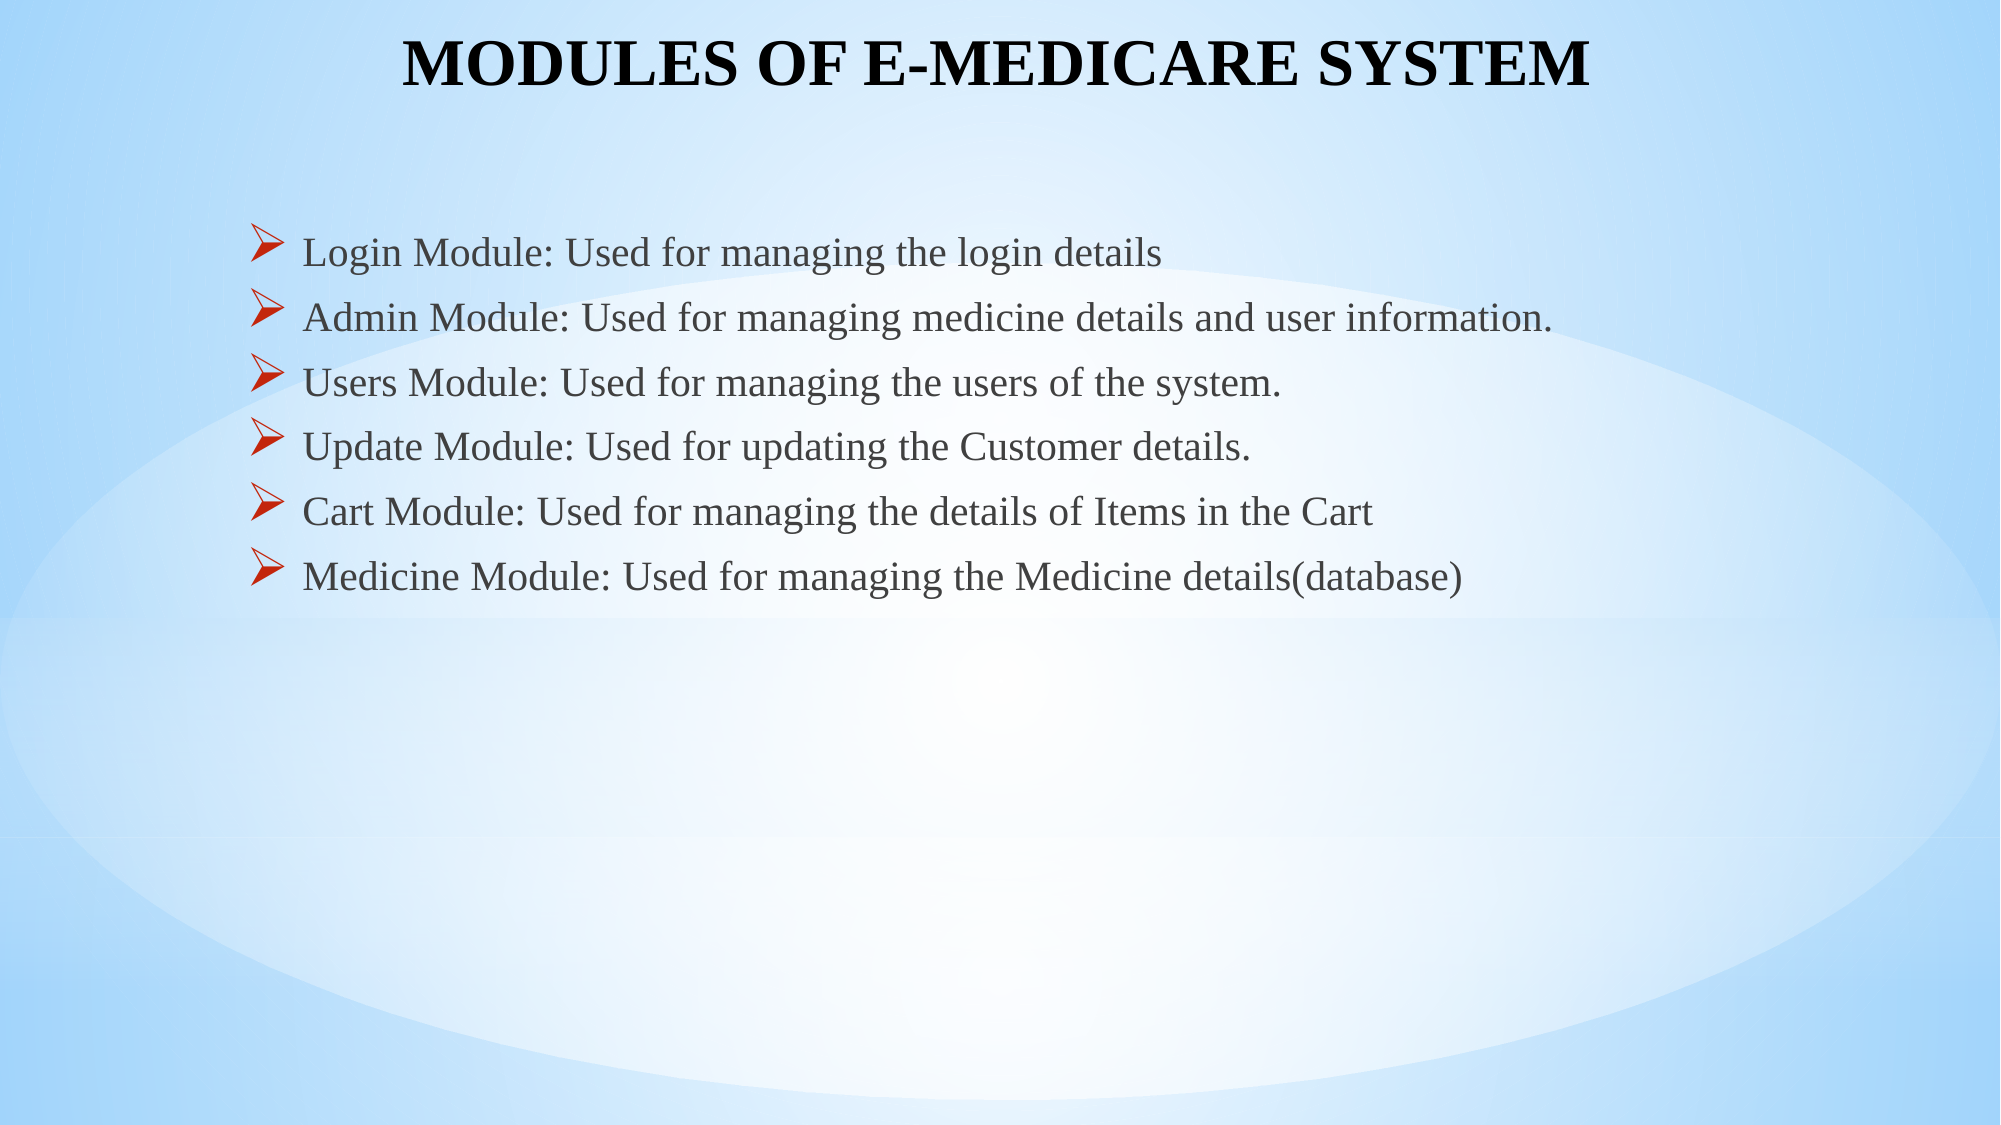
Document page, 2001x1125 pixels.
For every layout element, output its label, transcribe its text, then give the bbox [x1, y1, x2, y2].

title MODULES OF E-MEDICARE SYSTEM [183, 11, 1608, 199]
list Login Module: Used for managing the login details Admin Module: Used for managing medicine details and user information. Users Module: Used for managing the users of the system. Update Module: Used for updating the Customer details. Cart Module: Used for managing the details of Items in the Cart Medicine Module: Used for managing the Medicine details(database) [231, 217, 1707, 872]
